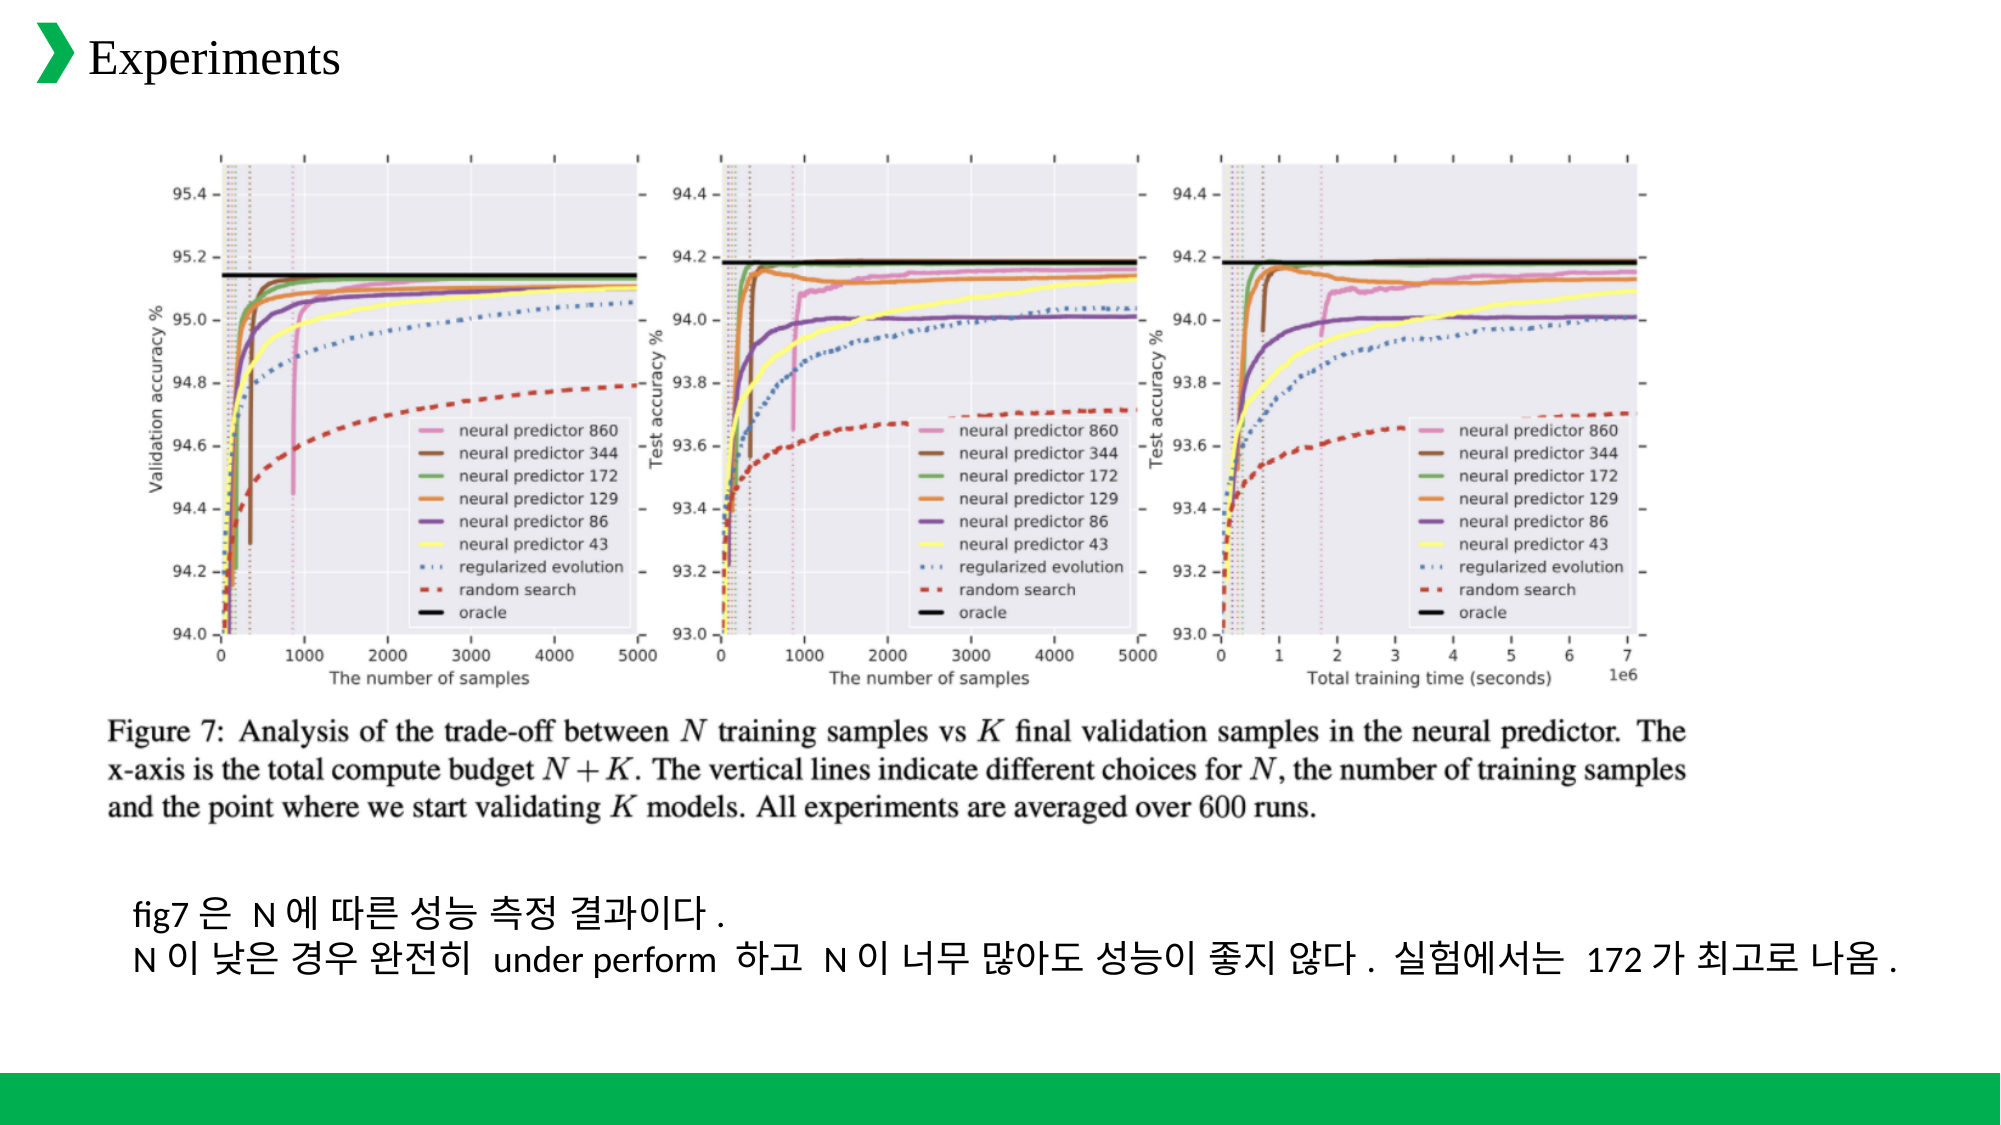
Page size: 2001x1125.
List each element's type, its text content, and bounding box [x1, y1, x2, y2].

text_box [36, 22, 75, 84]
text_box fig7은 N에 따른 성능 측정 결과이다. N이 낮은 경우 완전히 under perform 하고 N이 너무 많아도 성능이 좋지 않다. 실험에서는 172가 최고로 나옴. [118, 882, 1922, 988]
text_box [0, 1072, 2000, 1125]
picture [55, 124, 1740, 852]
subtitle Experiments [73, 23, 1878, 110]
